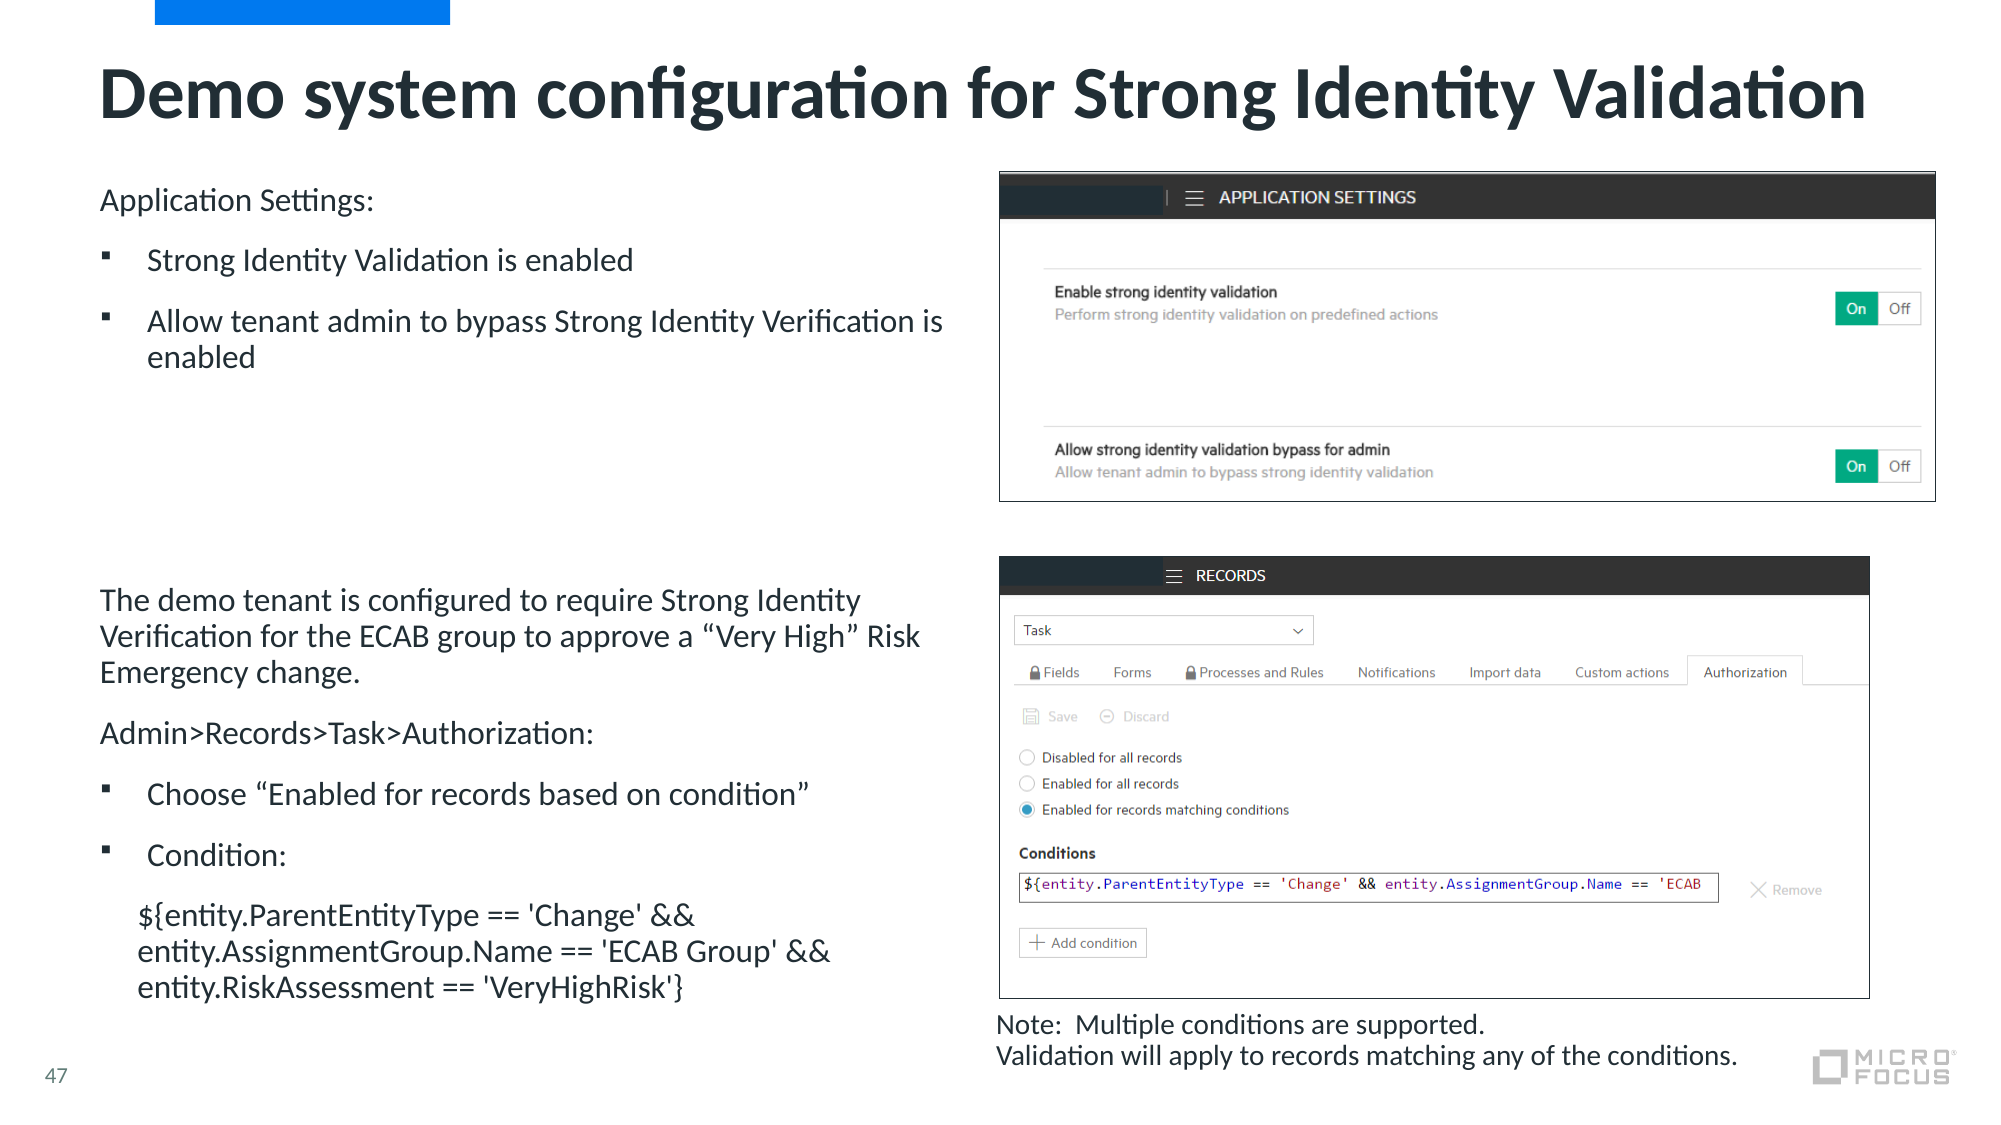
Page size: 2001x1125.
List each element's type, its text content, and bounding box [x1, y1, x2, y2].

picture [999, 171, 1936, 502]
title Demo system configuration for Strong Identity Validation [99, 45, 1900, 186]
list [999, 556, 1870, 999]
text_box Note: Multiple conditions are supported. Validation will apply to records matching any of the conditions. [996, 1009, 1147, 1125]
slide_number 47 [30, 1051, 90, 1097]
list Application Settings: Strong Identity Validation is enabled Allow tenant admin to bypass Strong Identity Verification is enabled The demo tenant is configured to require Strong Identity Verification for the ECAB group to approve a “Very High” Risk Emergency change. Admin>Records>Task>Authorization: Choose “Enabled for records based on condition” Condition: ${entity.ParentEntityType == 'Change' && entity.AssignmentGroup.Name == 'ECAB Group' && entity.RiskAssessment == 'VeryHighRisk'} [99, 174, 970, 1093]
